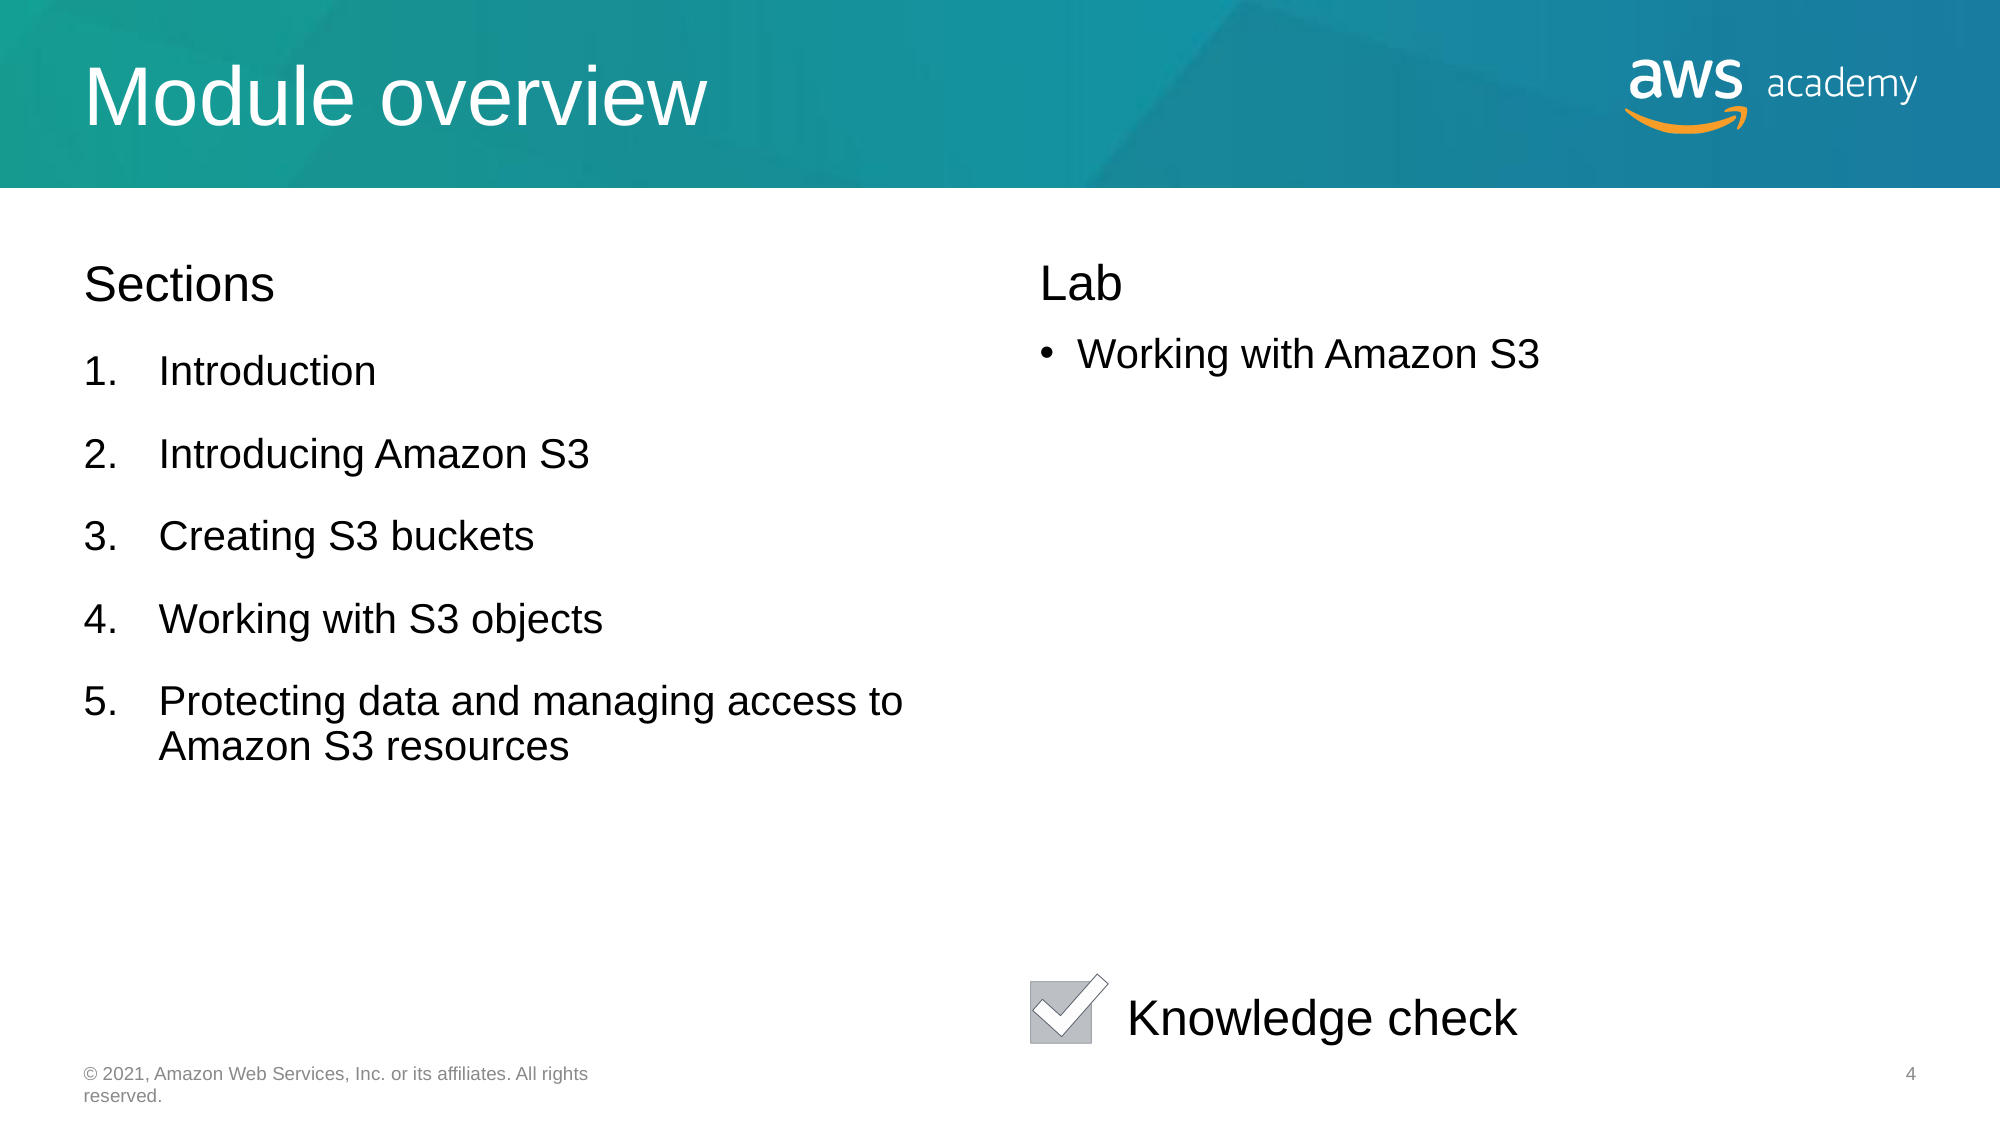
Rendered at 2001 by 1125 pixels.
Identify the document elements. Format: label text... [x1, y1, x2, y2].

list Sections Introduction Introducing Amazon S3 Creating S3 buckets Working with S3 objects Protecting data and managing access to Amazon S3 resources [68, 250, 972, 1014]
list Lab Working with Amazon S3 [1024, 250, 1928, 1013]
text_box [1024, 964, 1542, 1055]
title Module overview [68, 59, 1551, 138]
slide_number ‹#› [1481, 1042, 1932, 1103]
picture [0, 0, 2000, 188]
